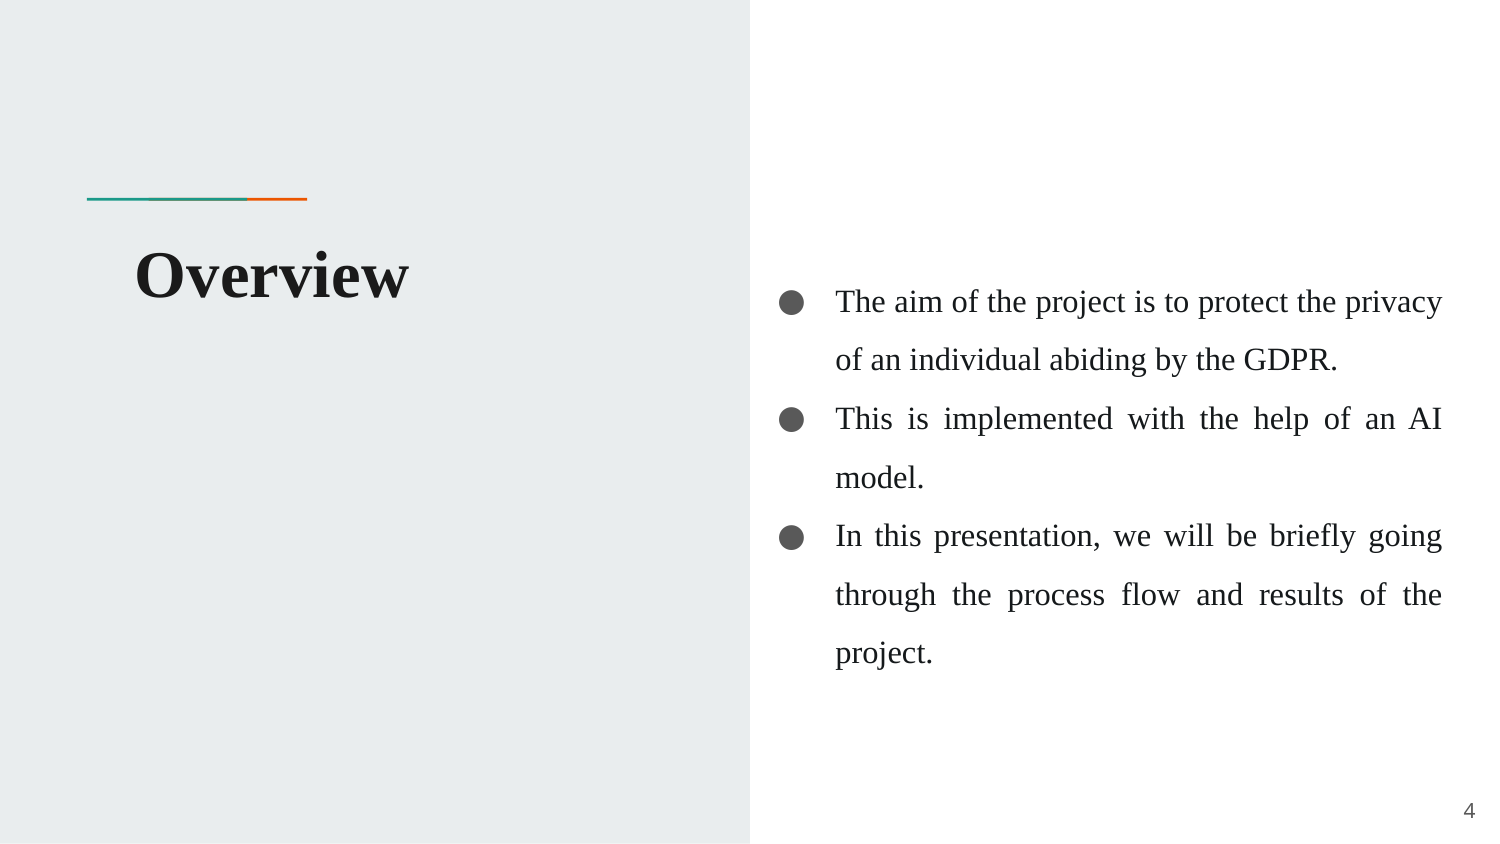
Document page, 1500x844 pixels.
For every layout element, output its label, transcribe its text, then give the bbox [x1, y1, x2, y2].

slide_number 4 [1400, 779, 1491, 844]
title Overview [119, 216, 662, 494]
list The aim of the project is to protect the privacy of an individual abiding by the GDPR. This is implemented with the help of an AI model. In this presentation, we will be briefly going through the process flow and results of the project. [750, 244, 1459, 742]
